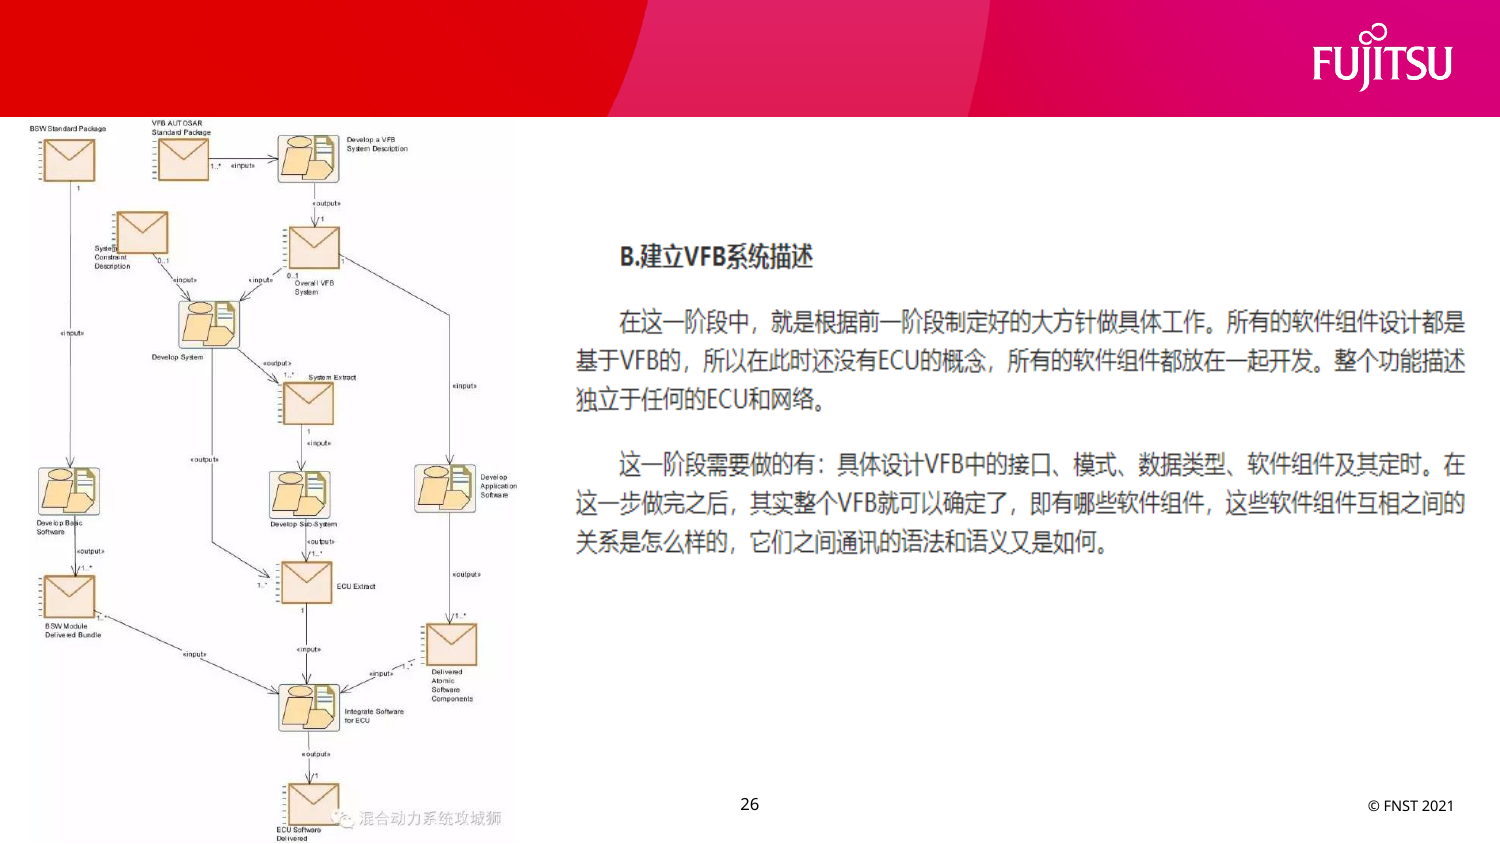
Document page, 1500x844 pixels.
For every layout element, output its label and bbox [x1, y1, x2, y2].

picture [29, 119, 517, 843]
picture [570, 224, 1500, 585]
picture [0, 0, 1500, 117]
